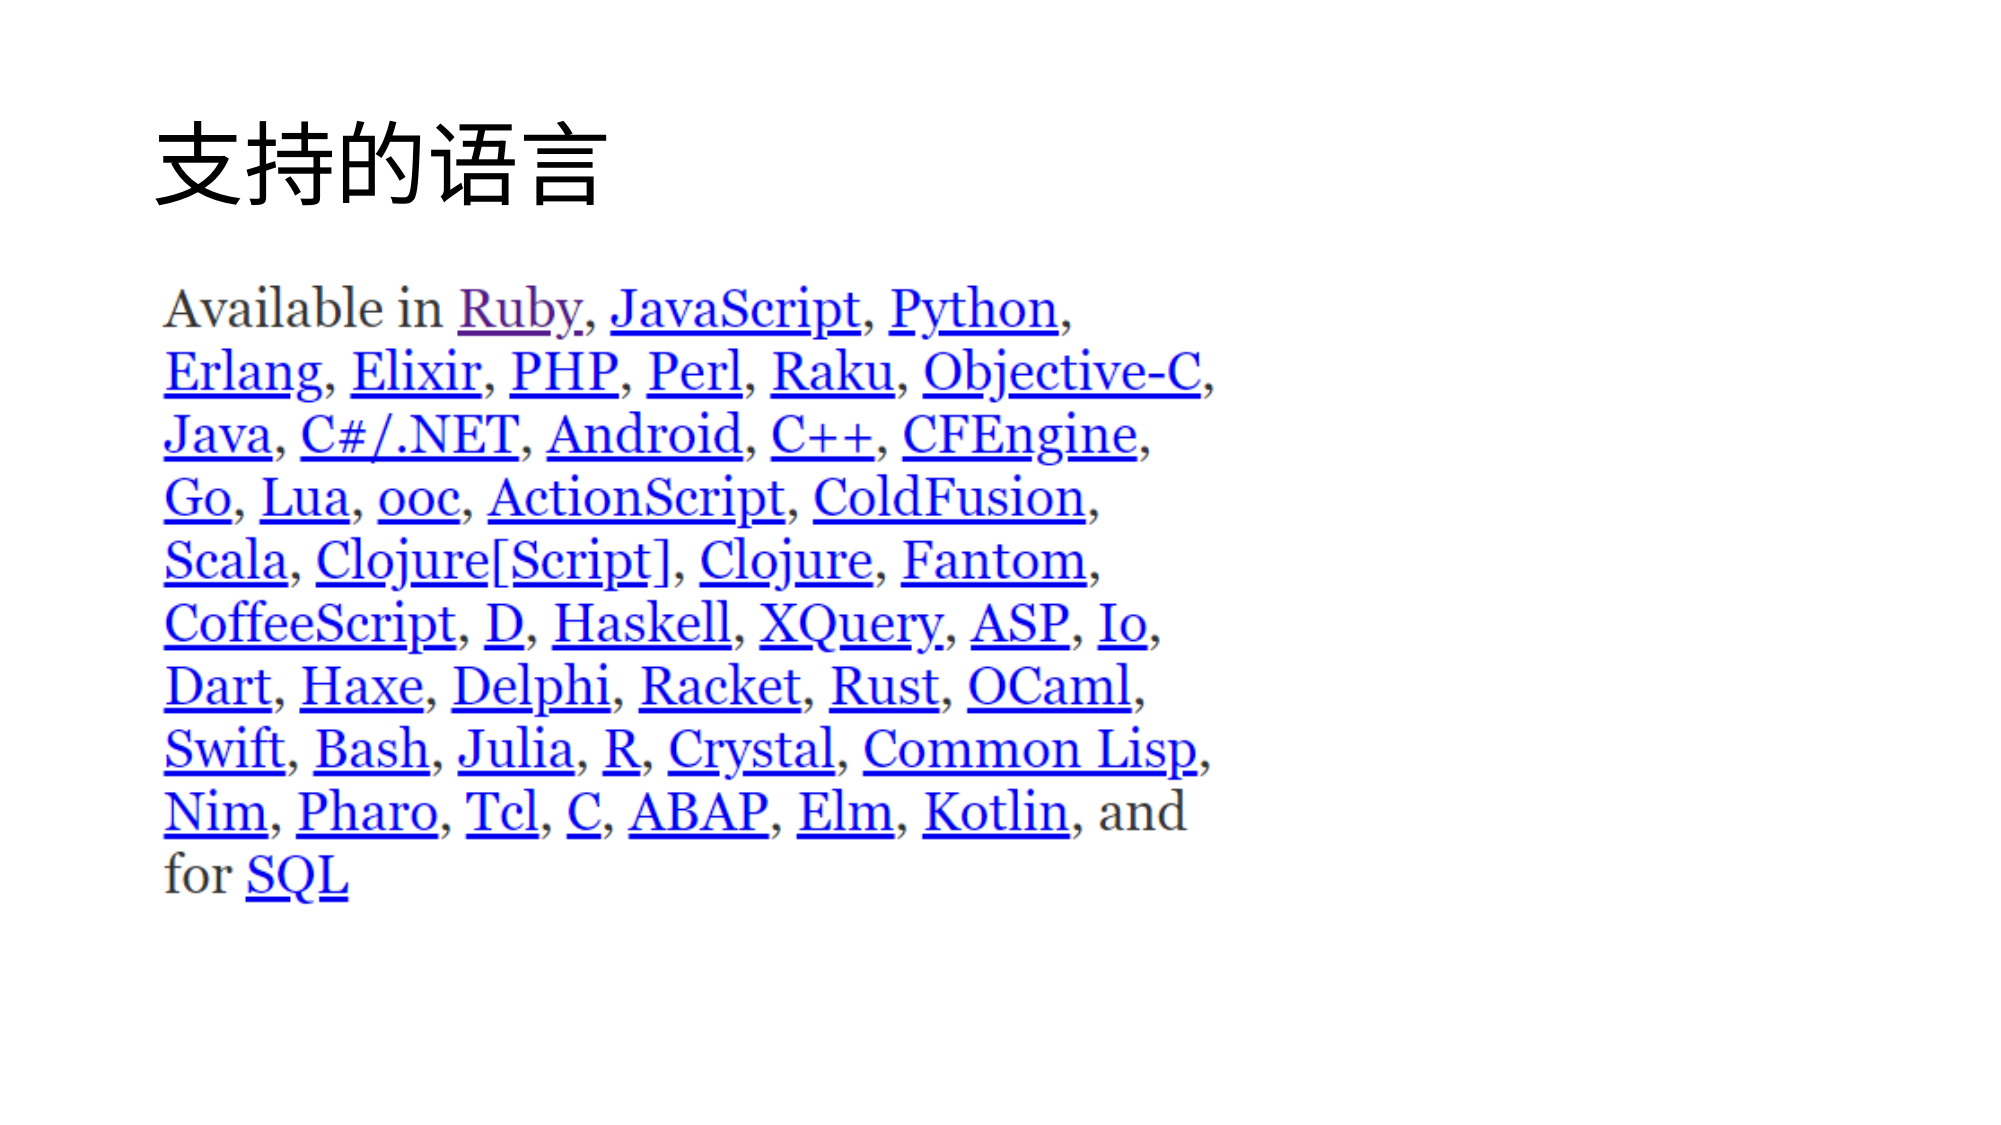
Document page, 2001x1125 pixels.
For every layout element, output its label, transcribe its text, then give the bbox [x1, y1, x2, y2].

title 支持的语言 [137, 59, 1863, 278]
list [149, 277, 1228, 906]
